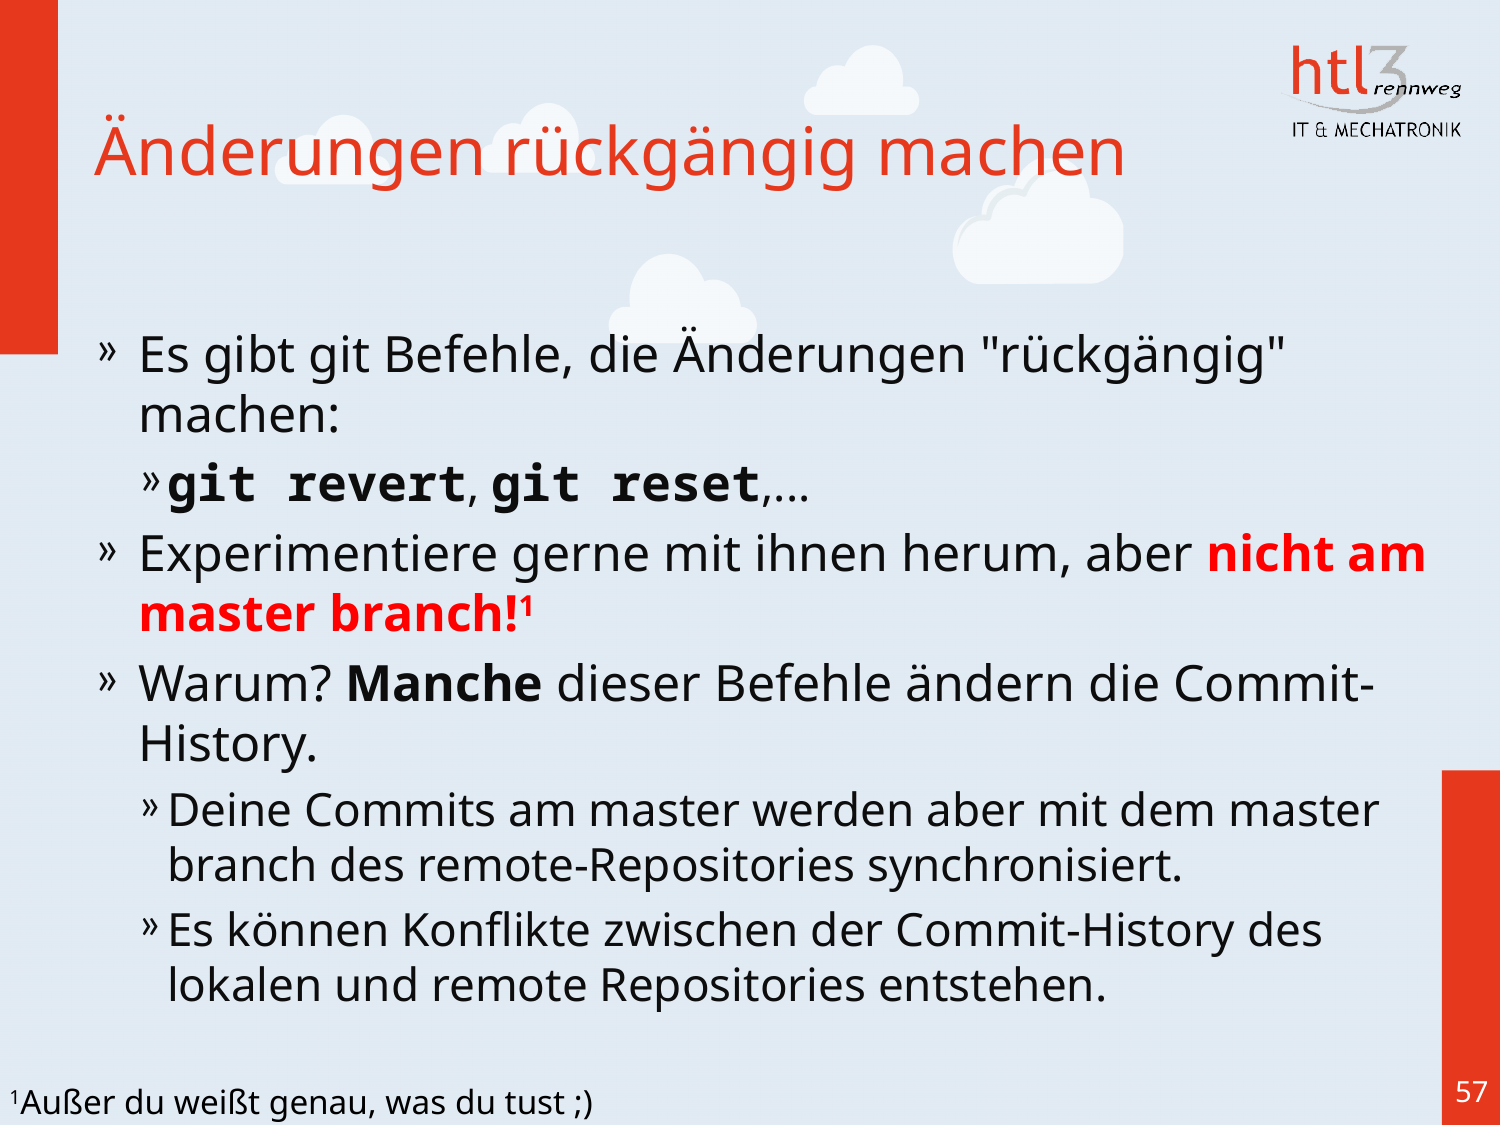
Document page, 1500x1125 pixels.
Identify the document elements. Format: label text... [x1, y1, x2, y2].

list Es gibt git Befehle, die Änderungen "rückgängig" machen: git revert, git reset,... Experimentiere gerne mit ihnen herum, aber nicht am master branch!1 Warum? Manche dieser Befehle ändern die Commit-History. Deine Commits am master werden aber mit dem master branch des remote-Repositories synchronisiert. Es können Konflikte zwischen der Commit-History des lokalen und remote Repositories entstehen. [79, 314, 1459, 1034]
title Änderungen rückgängig machen [79, 101, 1282, 197]
text_box 1Außer du weißt genau, was du tust ;) [0, 1074, 609, 1125]
picture [0, 0, 1500, 1125]
